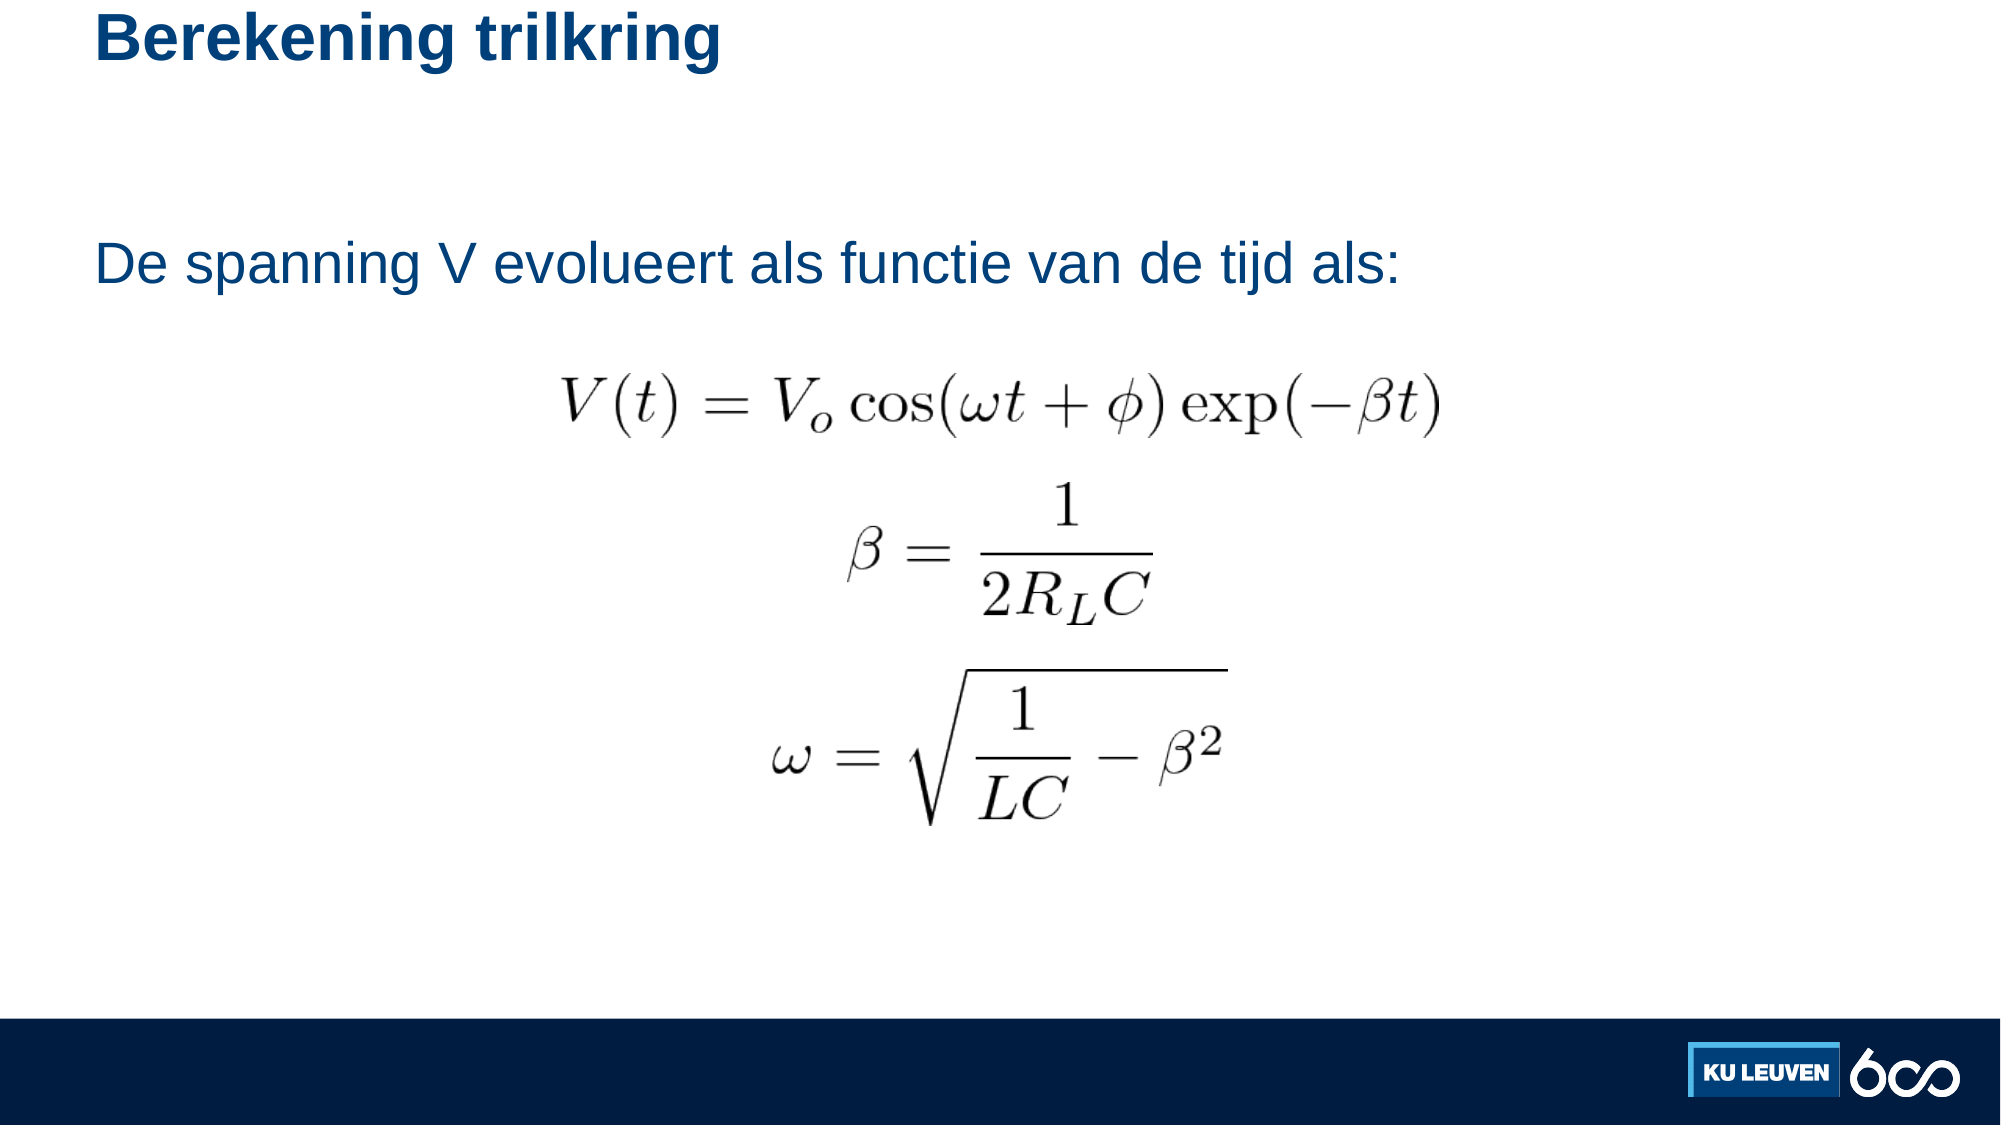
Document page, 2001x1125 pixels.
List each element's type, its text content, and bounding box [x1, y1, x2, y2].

picture [847, 482, 1153, 625]
title Berekening trilkring [94, 2, 1906, 110]
picture [772, 669, 1228, 826]
picture [1688, 1042, 1960, 1097]
picture [561, 373, 1439, 438]
list De spanning V evolueert als functie van de tijd als: [94, 142, 1900, 781]
